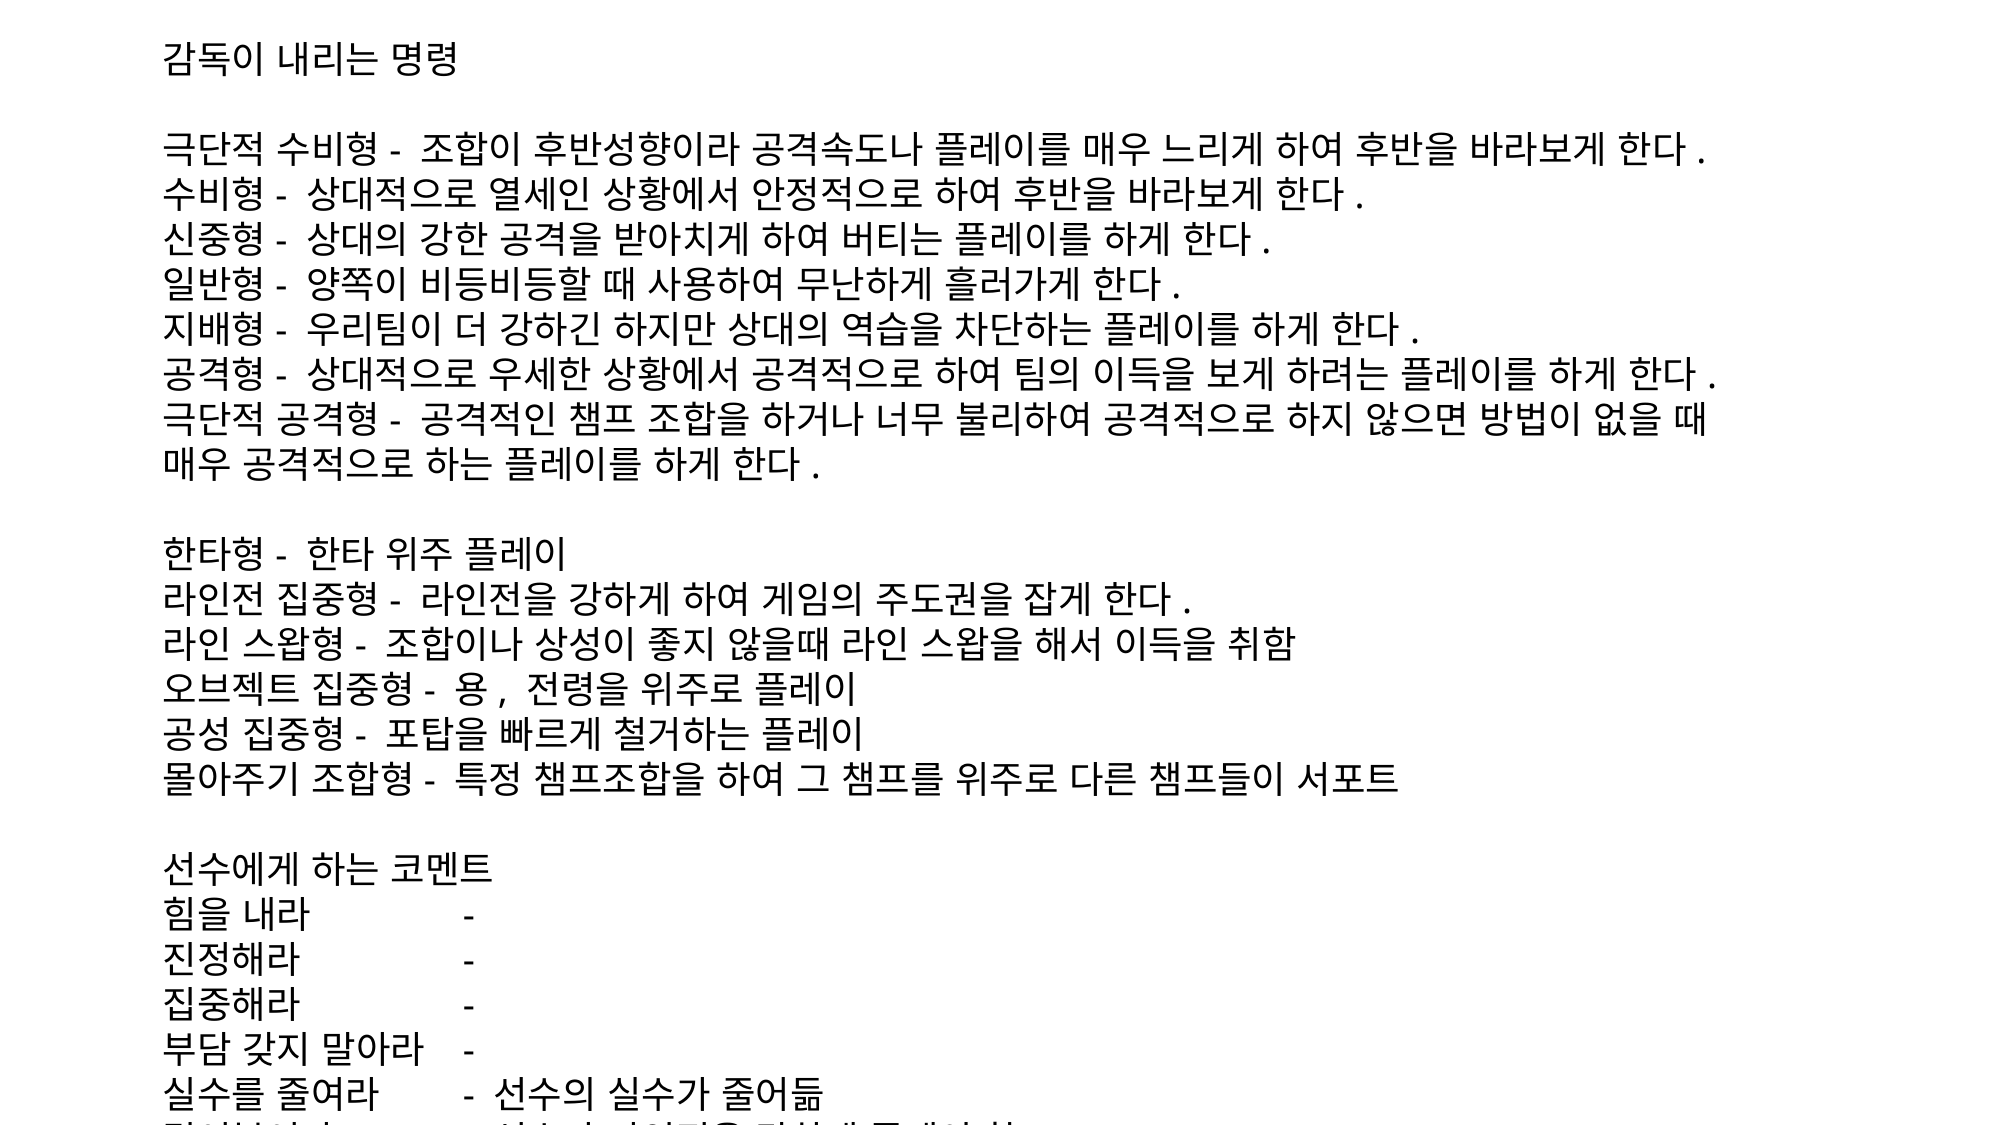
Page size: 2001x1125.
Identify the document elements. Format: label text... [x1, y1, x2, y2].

text_box 감독이 내리는 명령 극단적 수비형- 조합이 후반성향이라 공격속도나 플레이를 매우 느리게 하여 후반을 바라보게 한다. 수비형- 상대적으로 열세인 상황에서 안정적으로 하여 후반을 바라보게 한다. 신중형- 상대의 강한 공격을 받아치게 하여 버티는 플레이를 하게 한다. 일반형- 양쪽이 비등비등할 때 사용하여 무난하게 흘러가게 한다. 지배형- 우리팀이 더 강하긴 하지만 상대의 역습을 차단하는 플레이를 하게 한다. 공격형- 상대적으로 우세한 상황에서 공격적으로 하여 팀의 이득을 보게 하려는 플레이를 하게 한다. 극단적 공격형- 공격적인 챔프 조합을 하거나 너무 불리하여 공격적으로 하지 않으면 방법이 없을 때 매우 공격적으로 하는 플레이를 하게 한다. 한타형- 한타 위주 플레이 라인전 집중형- 라인전을 강하게 하여 게임의 주도권을 잡게 한다. 라인 스왑형- 조합이나 상성이 좋지 않을때 라인 스왑을 해서 이득을 취함 오브젝트 집중형- 용, 전령을 위주로 플레이 공성 집중형- 포탑을 빠르게 철거하는 플레이 몰아주기 조합형- 특정 챔프조합을 하여 그 챔프를 위주로 다른 챔프들이 서포트 선수에게 하는 코멘트 힘을 내라 - 진정해라 - 집중해라 - 부담 갖지 말아라 - 실수를 줄여라 - 선수의 실수가 줄어듦 밀어붙여라 - 선수가 라인전을 강하게 플레이 함 칭찬 - [148, 28, 1734, 1125]
